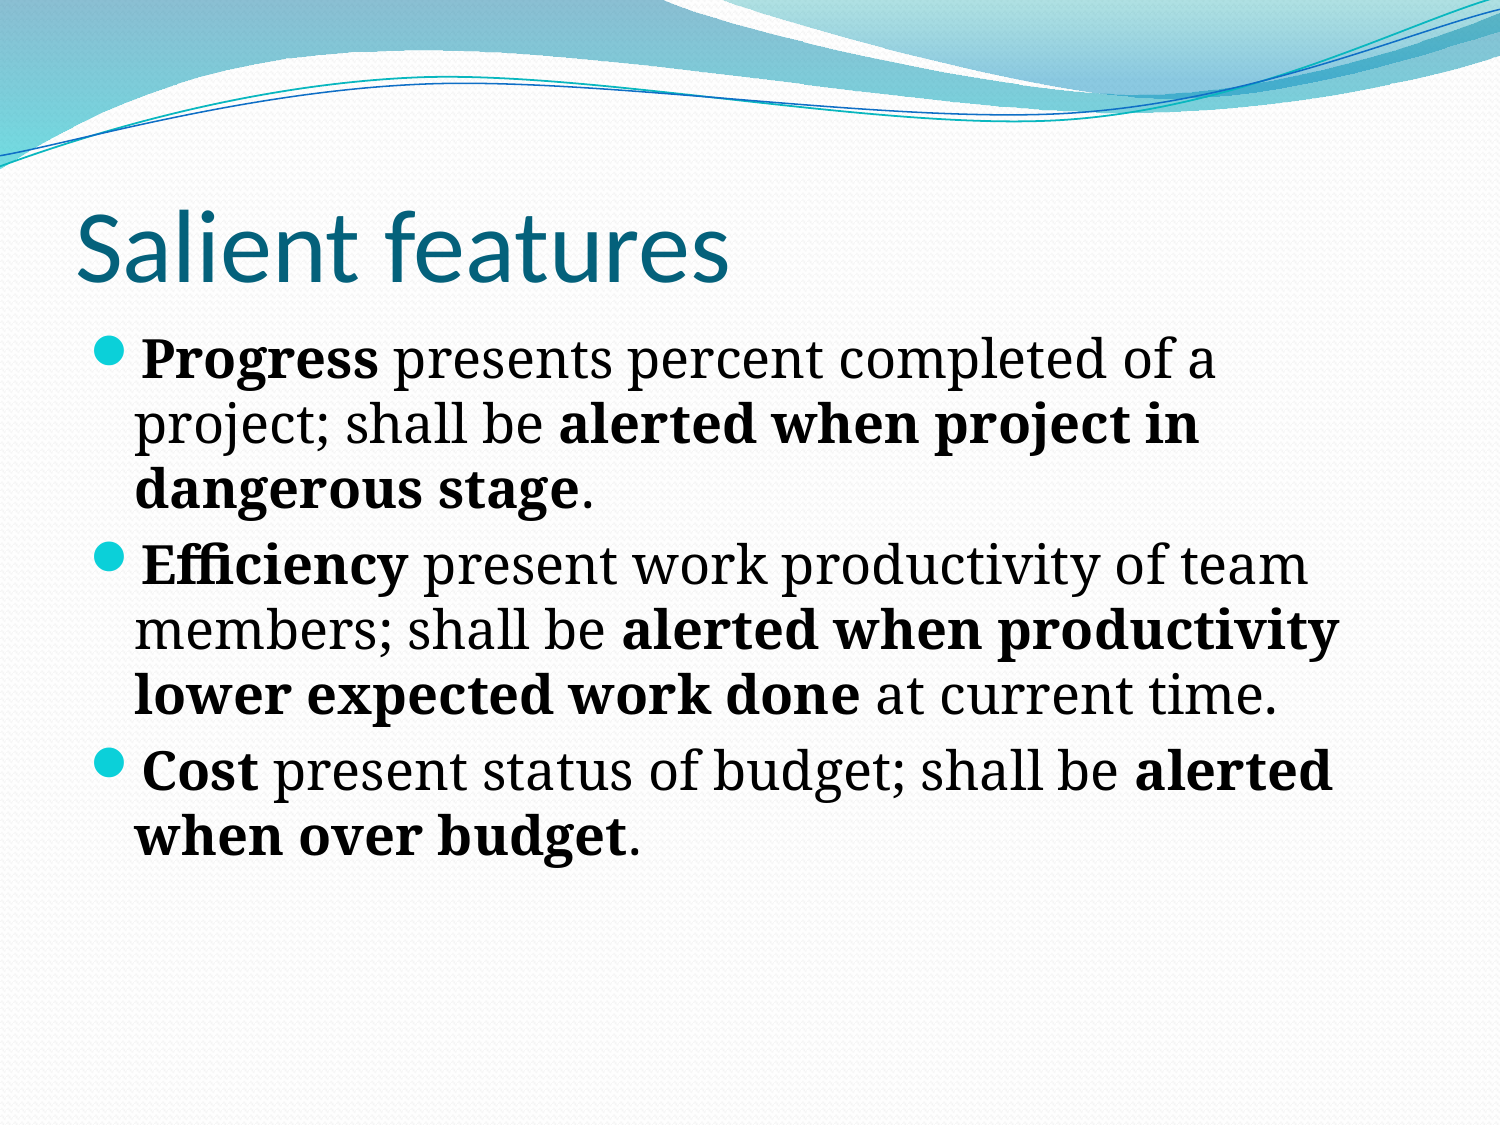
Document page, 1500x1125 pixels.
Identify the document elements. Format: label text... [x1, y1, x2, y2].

list Progress presents percent completed of a project; shall be alerted when project in dangerous stage. Efficiency present work productivity of team members; shall be alerted when productivity lower expected work done at current time. Cost present status of budget; shall be alerted when over budget. [75, 317, 1425, 1038]
title Salient features [75, 115, 1425, 303]
